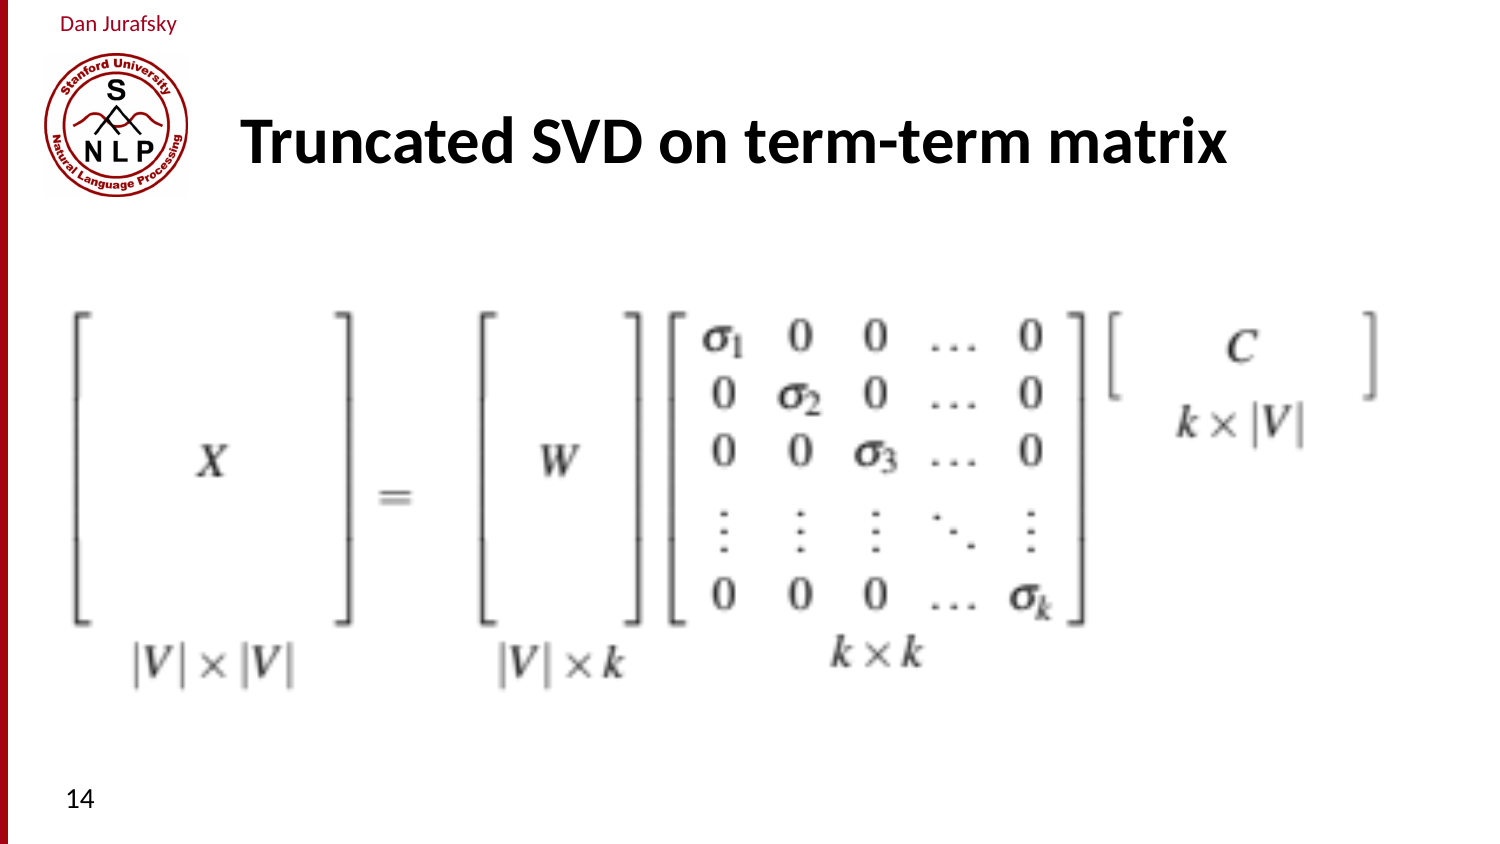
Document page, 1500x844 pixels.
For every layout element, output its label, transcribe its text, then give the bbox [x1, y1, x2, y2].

title Truncated SVD on term-term matrix [225, 0, 1450, 185]
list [55, 284, 1407, 698]
picture [44, 53, 188, 197]
slide_number 14 [49, 771, 376, 829]
